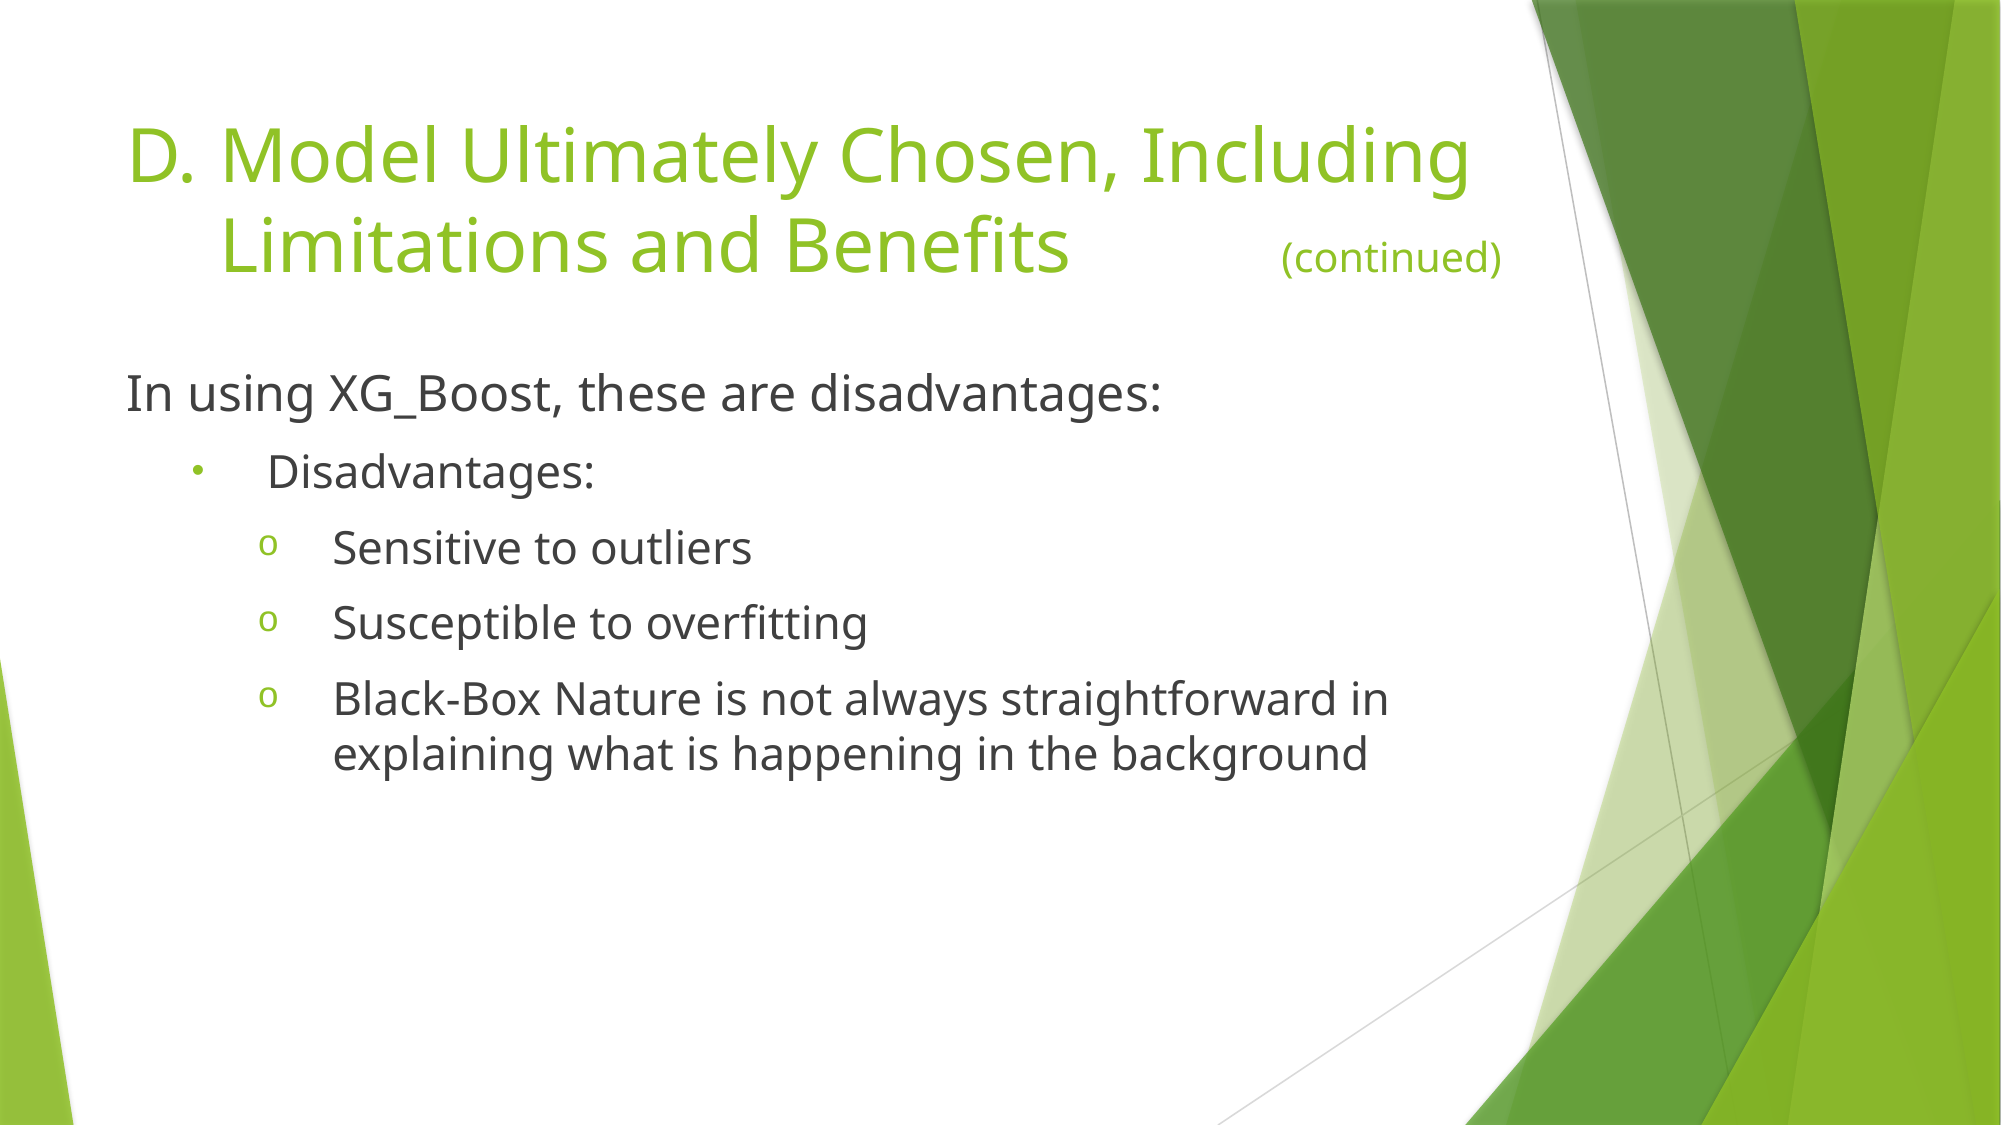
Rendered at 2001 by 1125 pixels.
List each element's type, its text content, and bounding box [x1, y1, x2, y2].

title D. Model Ultimately Chosen, Including Limitations and Benefits (continued) [111, 99, 1522, 317]
list In using XG_Boost, these are disadvantages: Disadvantages: Sensitive to outliers Susceptible to overfitting Black-Box Nature is not always straightforward in explaining what is happening in the background [111, 354, 1522, 992]
